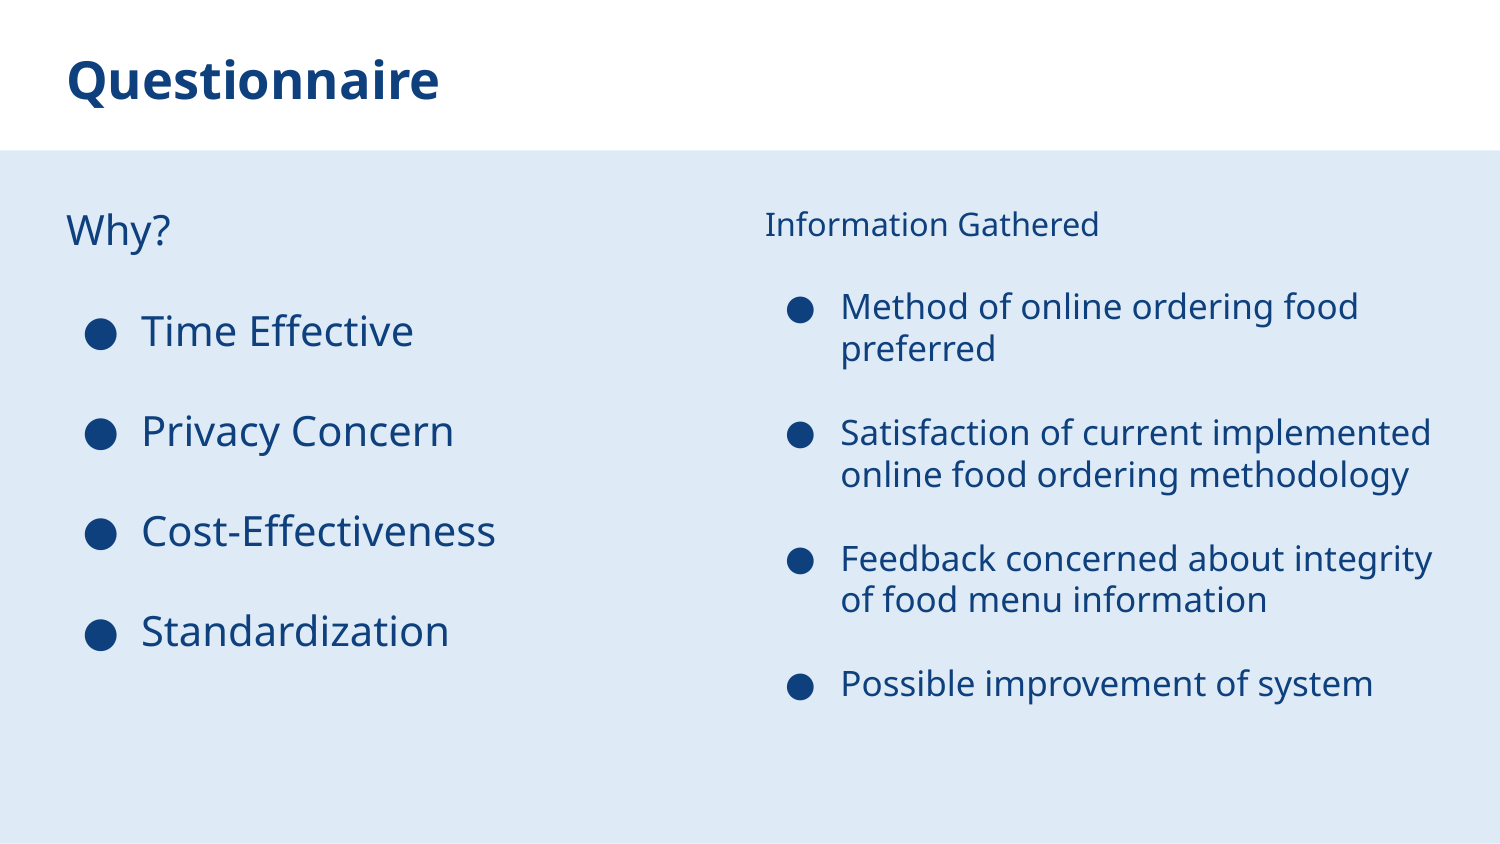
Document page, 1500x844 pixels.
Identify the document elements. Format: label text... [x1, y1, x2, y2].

list Information Gathered Method of online ordering food preferred Satisfaction of current implemented online food ordering methodology Feedback concerned about integrity of food menu information Possible improvement of system [750, 189, 1449, 750]
title Questionnaire [51, 31, 1449, 126]
text_box [0, 150, 1500, 844]
list Why? Time Effective Privacy Concern Cost-Effectiveness Standardization [51, 189, 750, 750]
